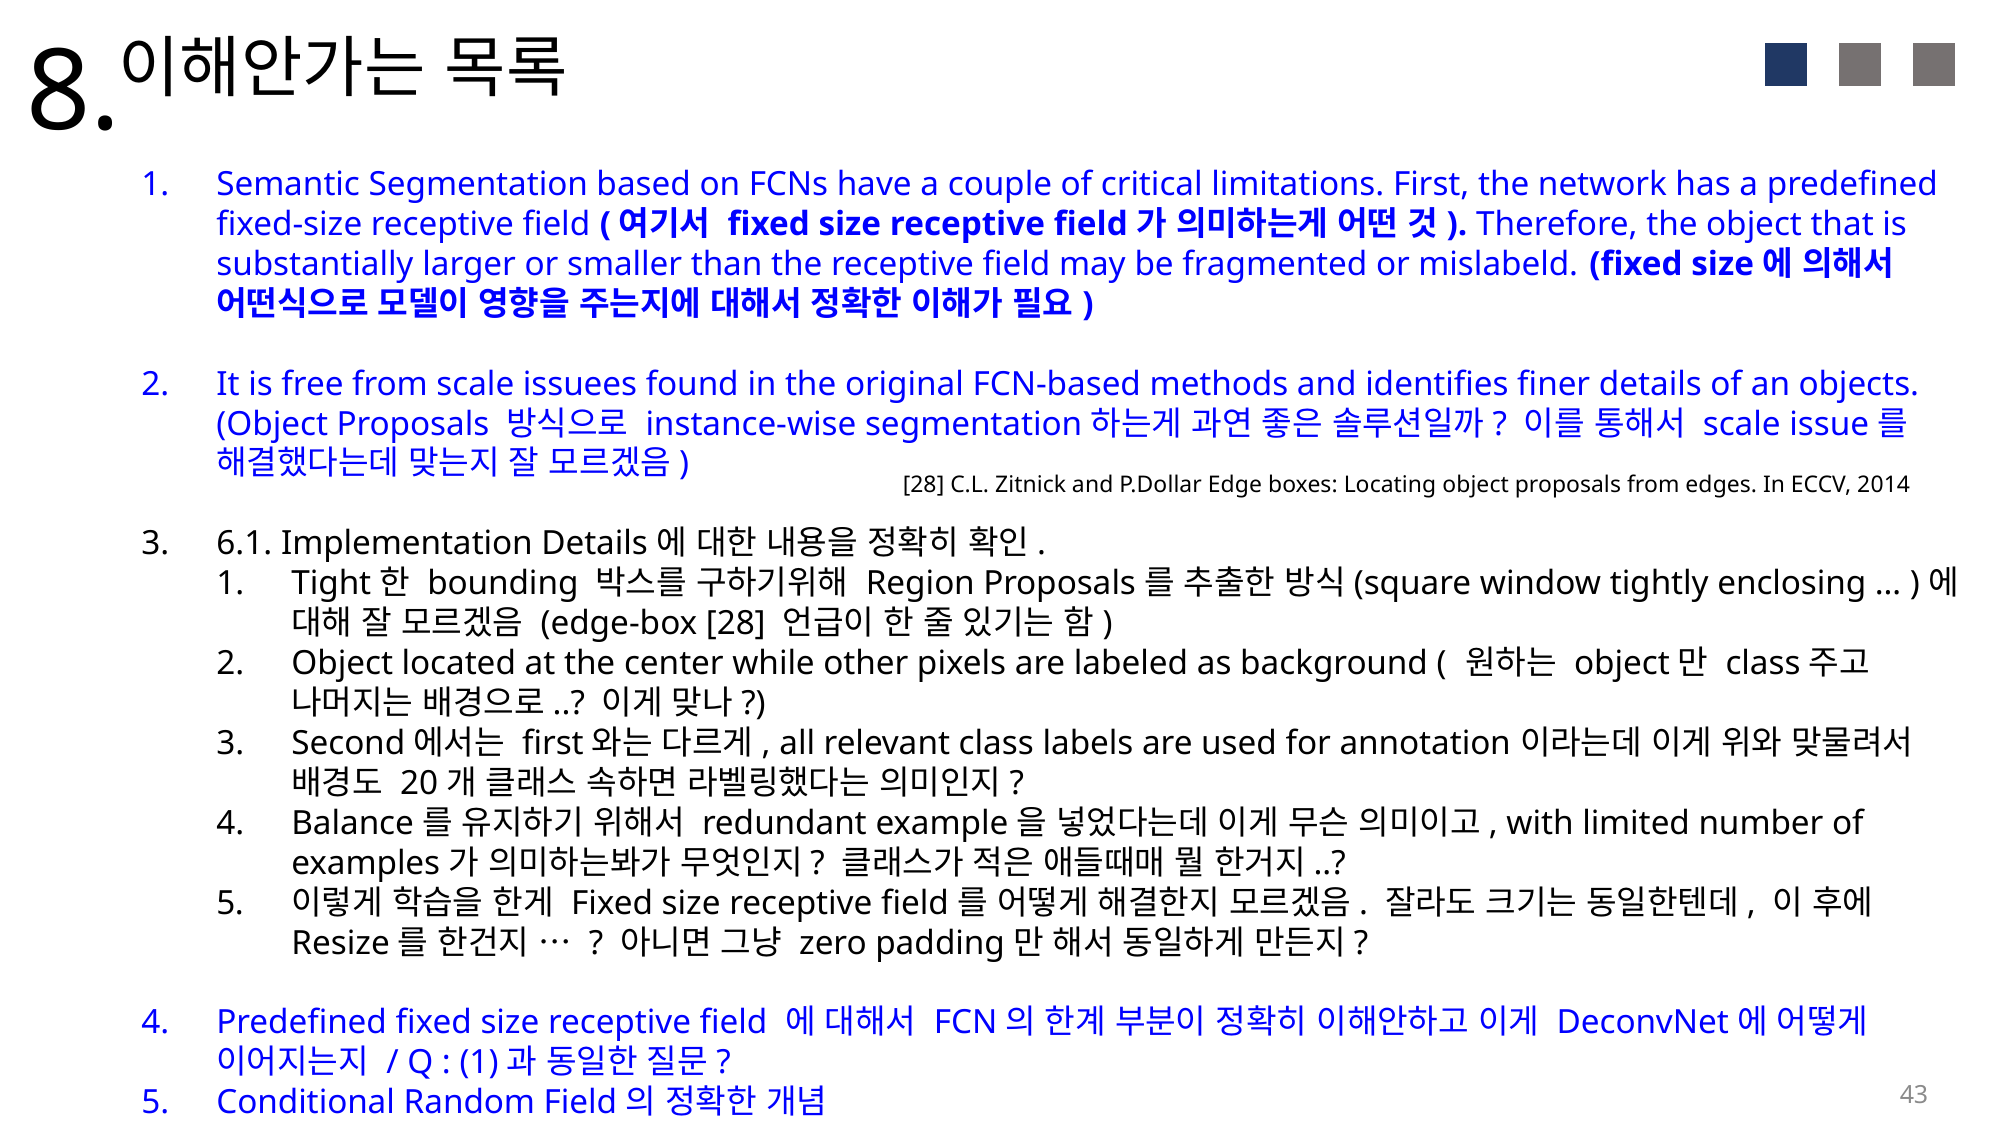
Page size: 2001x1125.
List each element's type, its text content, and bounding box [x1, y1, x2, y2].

text_box [1765, 43, 1807, 86]
text_box [1839, 43, 1881, 86]
text_box 8. [11, 10, 136, 160]
text_box 이해안가는 목록 [136, 17, 1678, 112]
text_box Semantic Segmentation based on FCNs have a couple of critical limitations. First, the network has a predefined fixed-size receptive field (여기서 fixed size receptive field가 의미하는게 어떤 것). Therefore, the object that is substantially larger or smaller than the receptive field may be fragmented or mislabeld. (fixed size에 의해서 어떤식으로 모델이 영향을 주는지에 대해서 정확한 이해가 필요) It is free from scale issuees found in the original FCN-based methods and identifies finer details of an objects. (Object Proposals 방식으로 instance-wise segmentation하는게 과연 좋은 솔루션일까? 이를 통해서 scale issue를 해결했다는데 맞는지 잘 모르겠음) 6.1. Implementation Details에 대한 내용을 정확히 확인. Tight한 bounding 박스를 구하기위해 Region Proposals를 추출한 방식(square window tightly enclosing … )에 대해 잘 모르겠음 (edge-box [28] 언급이 한 줄 있기는 함) Object located at the center while other pixels are labeled as background ( 원하는 object만 class주고 나머지는 배경으로..? 이게 맞나?) Second에서는 first와는 다르게, all relevant class labels are used for annotation이라는데 이게 위와 맞물려서 배경도 20개 클래스 속하면 라벨링했다는 의미인지? Balance를 유지하기 위해서 redundant example을 넣었다는데 이게 무슨 의미이고, with limited number of examples가 의미하는봐가 무엇인지? 클래스가 적은 애들때매 뭘 한거지..? 이렇게 학습을 한게 Fixed size receptive field를 어떻게 해결한지 모르겠음. 잘라도 크기는 동일한텐데, 이 후에 Resize를 한건지 … ? 아니면 그냥 zero padding만 해서 동일하게 만든지? Predefined fixed size receptive field 에 대해서 FCN의 한계 부분이 정확히 이해안하고 이게 DeconvNet에 어떻게 이어지는지 / Q : (1)과 동일한 질문? Conditional Random Field의 정확한 개념 [126, 154, 1978, 1125]
text_box [1913, 43, 1955, 86]
text_box [28] C.L. Zitnick and P.Dollar Edge boxes: Locating object proposals from edges. In ECCV, 2014 [888, 462, 1955, 505]
